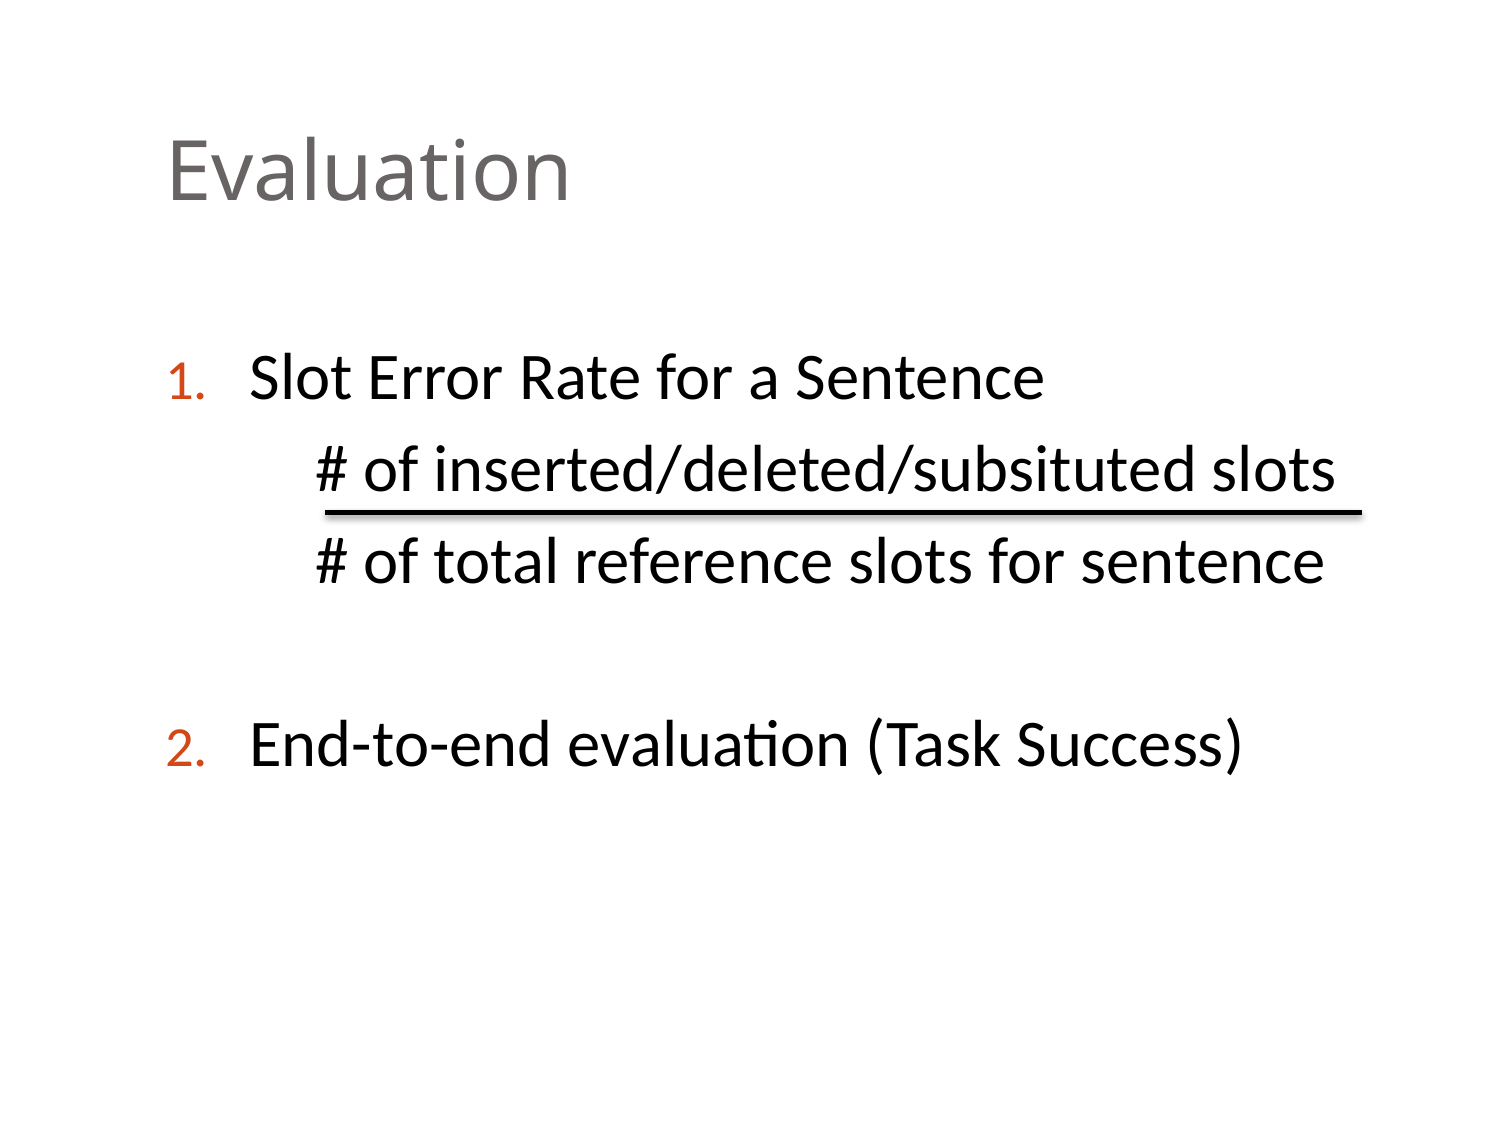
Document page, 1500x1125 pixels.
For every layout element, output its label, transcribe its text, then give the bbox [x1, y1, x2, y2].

list Slot Error Rate for a Sentence # of inserted/deleted/subsituted slots # of total reference slots for sentence End-to-end evaluation (Task Success) [149, 324, 1426, 988]
title Evaluation [149, 44, 1426, 233]
